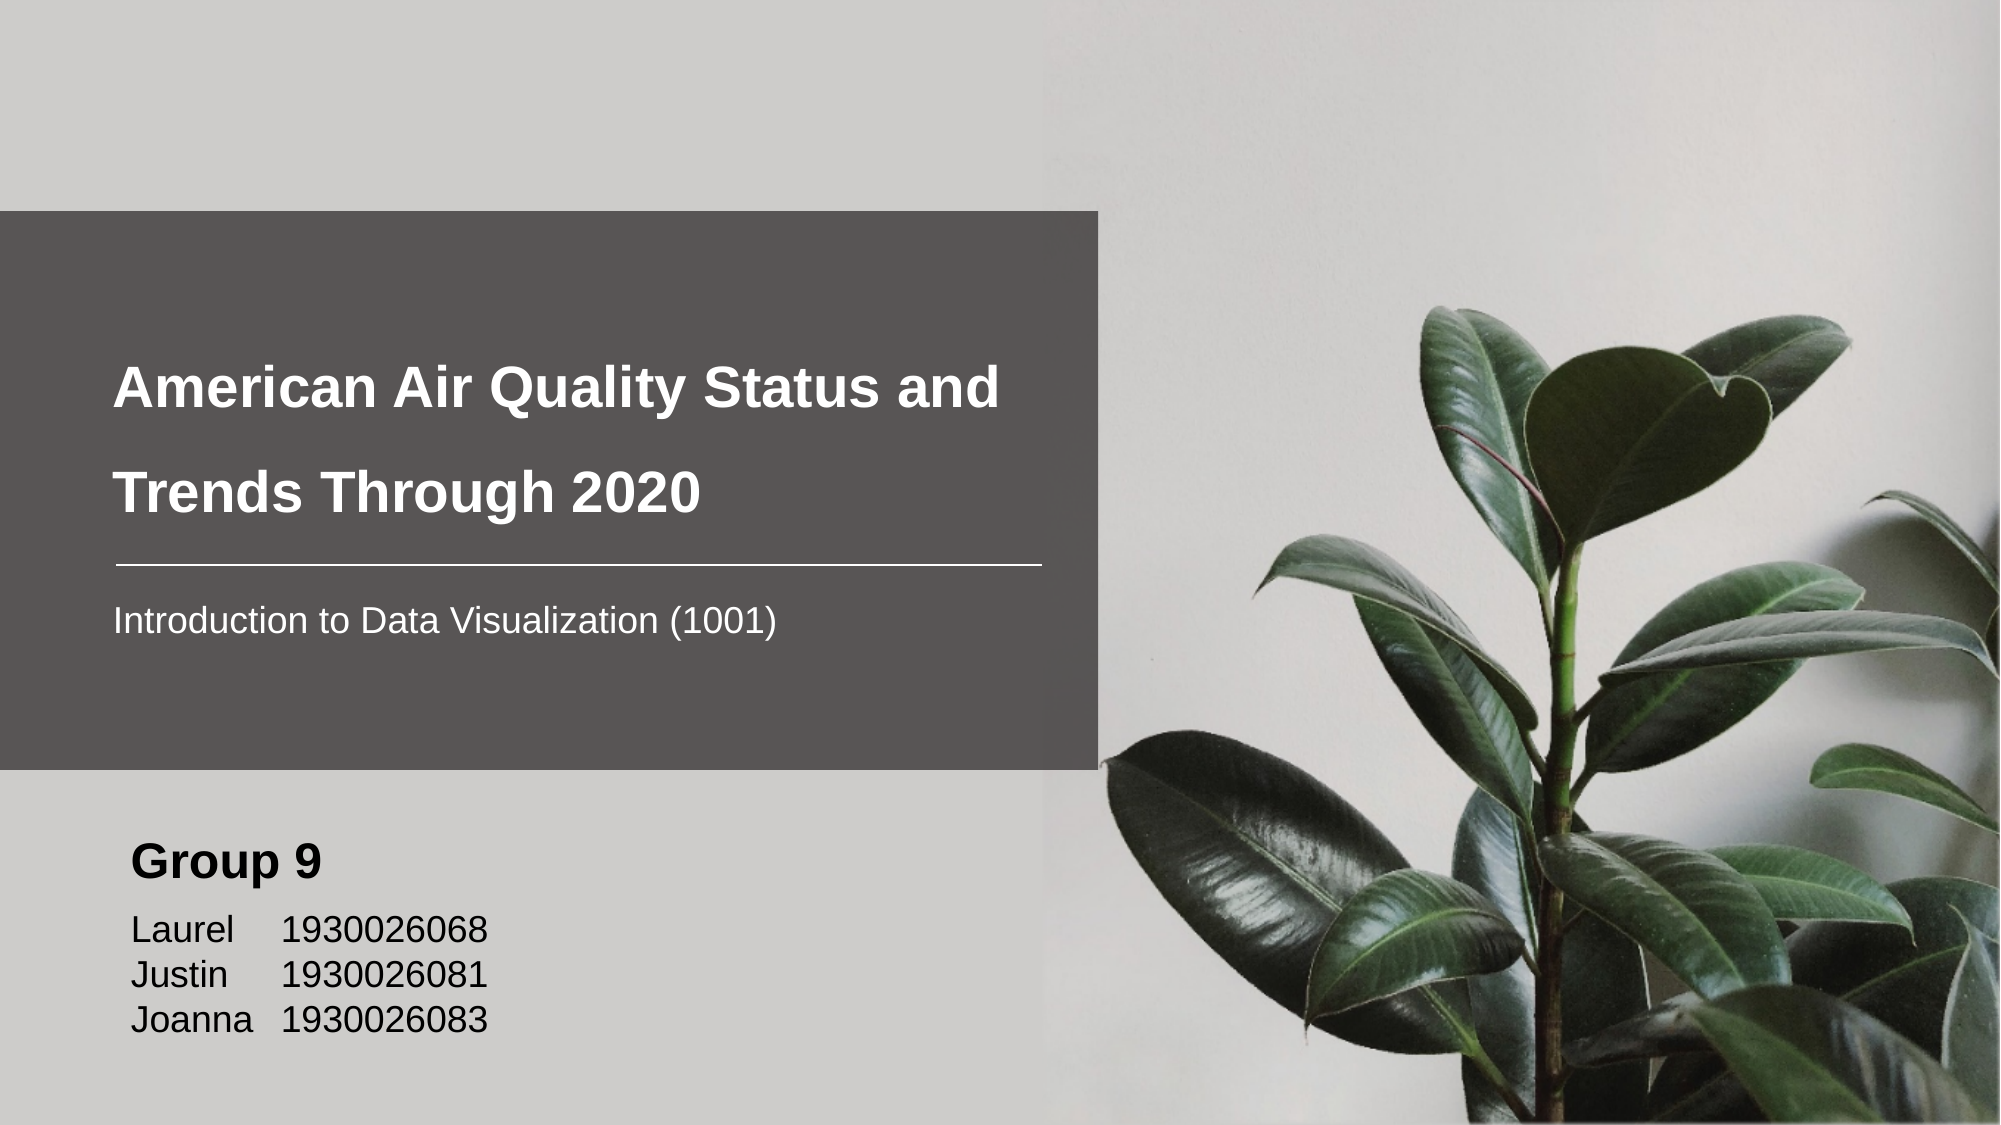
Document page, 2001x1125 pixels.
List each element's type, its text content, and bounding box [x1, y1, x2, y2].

text_box American Air Quality Status and Trends Through 2020 [98, 307, 1025, 532]
text_box Group 9 [115, 821, 382, 897]
text_box [1045, 0, 1997, 1125]
text_box Laurel 1930026068 Justin 1930026081 Joanna 1930026083 [115, 897, 623, 1048]
text_box [0, 210, 1099, 771]
text_box Introduction to Data Visualization (1001) [98, 588, 1099, 648]
